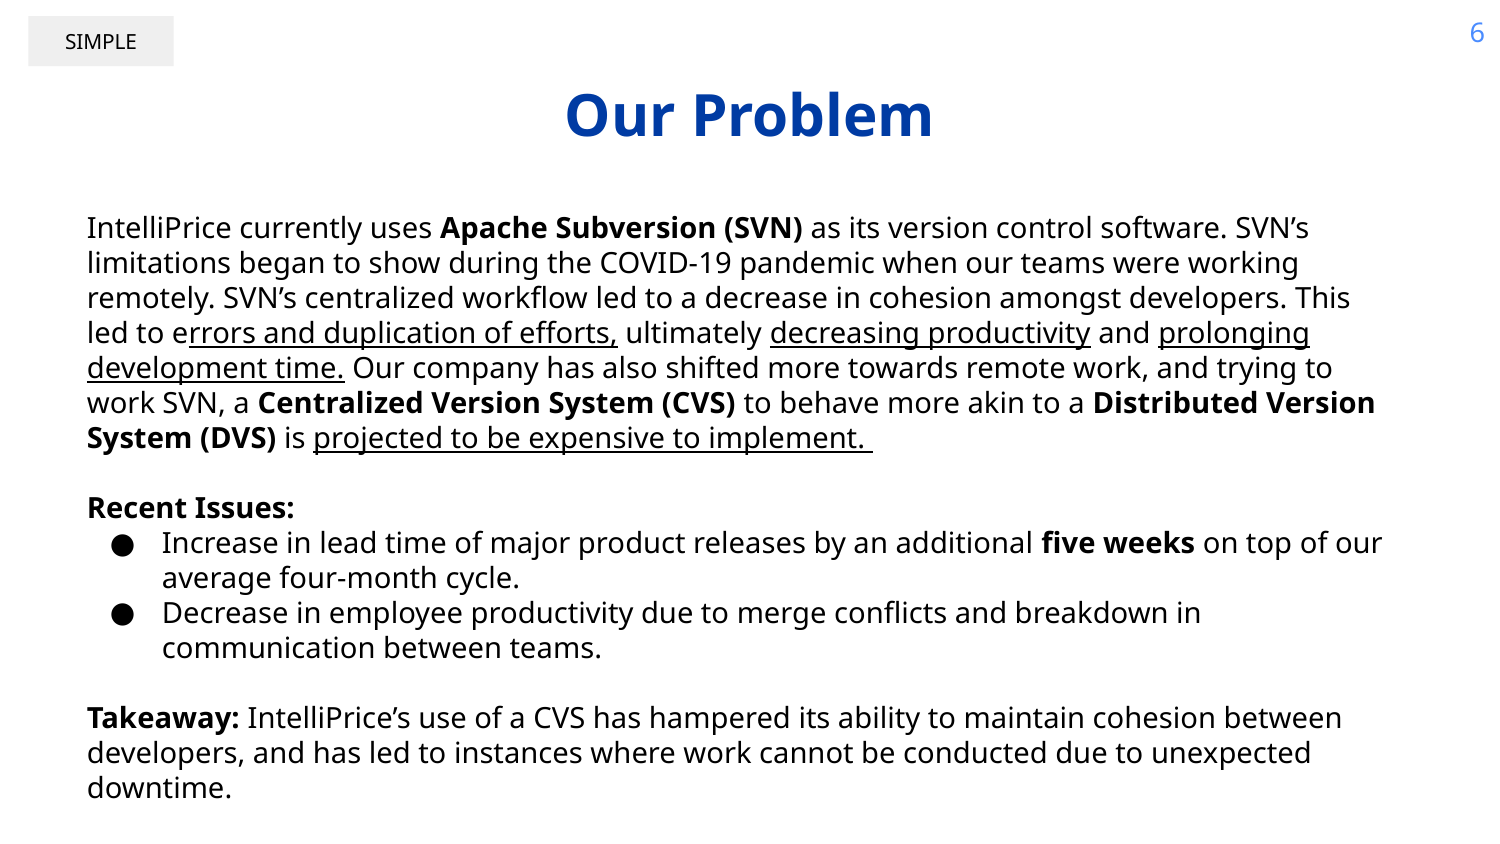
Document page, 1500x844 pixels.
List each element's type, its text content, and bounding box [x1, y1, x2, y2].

title Our Problem [117, 62, 1383, 169]
text_box SIMPLE [28, 16, 174, 67]
slide_number 6 [1410, 0, 1500, 65]
text_box IntelliPrice currently uses Apache Subversion (SVN) as its version control software. SVN’s limitations began to show during the COVID-19 pandemic when our teams were working remotely. SVN’s centralized workflow led to a decrease in cohesion amongst developers. This led to errors and duplication of efforts, ultimately decreasing productivity and prolonging development time. Our company has also shifted more towards remote work, and trying to work SVN, a Centralized Version System (CVS) to behave more akin to a Distributed Version System (DVS) is projected to be expensive to implement. Recent Issues: Increase in lead time of major product releases by an additional five weeks on top of our average four-month cycle. Decrease in employee productivity due to merge conflicts and breakdown in communication between teams. Takeaway: IntelliPrice’s use of a CVS has hampered its ability to maintain cohesion between developers, and has led to instances where work cannot be conducted due to unexpected downtime. [71, 194, 1400, 844]
